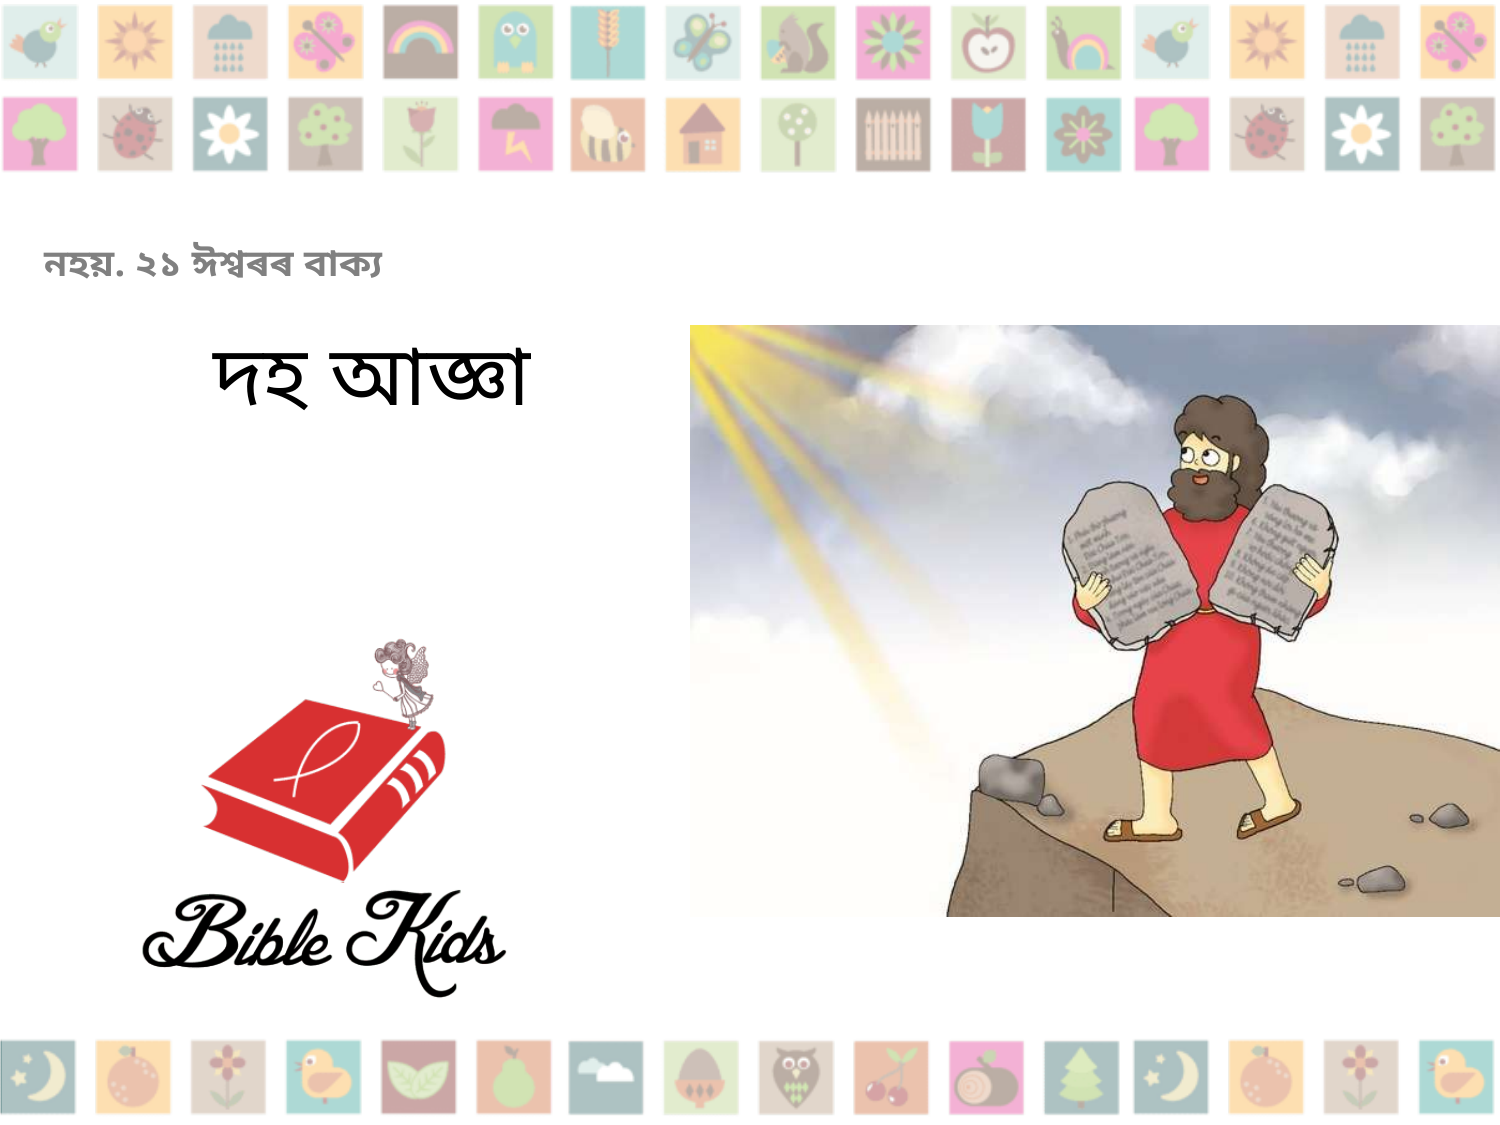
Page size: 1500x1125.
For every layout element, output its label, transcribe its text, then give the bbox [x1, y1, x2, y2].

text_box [0, 3, 1500, 181]
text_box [0, 1028, 1500, 1118]
picture [117, 600, 544, 1027]
text_box নহয়. ২১ ঈশ্বৰৰ বাক্য [29, 231, 514, 292]
picture [690, 324, 1500, 918]
text_box দহ আজ্ঞা [29, 314, 715, 430]
